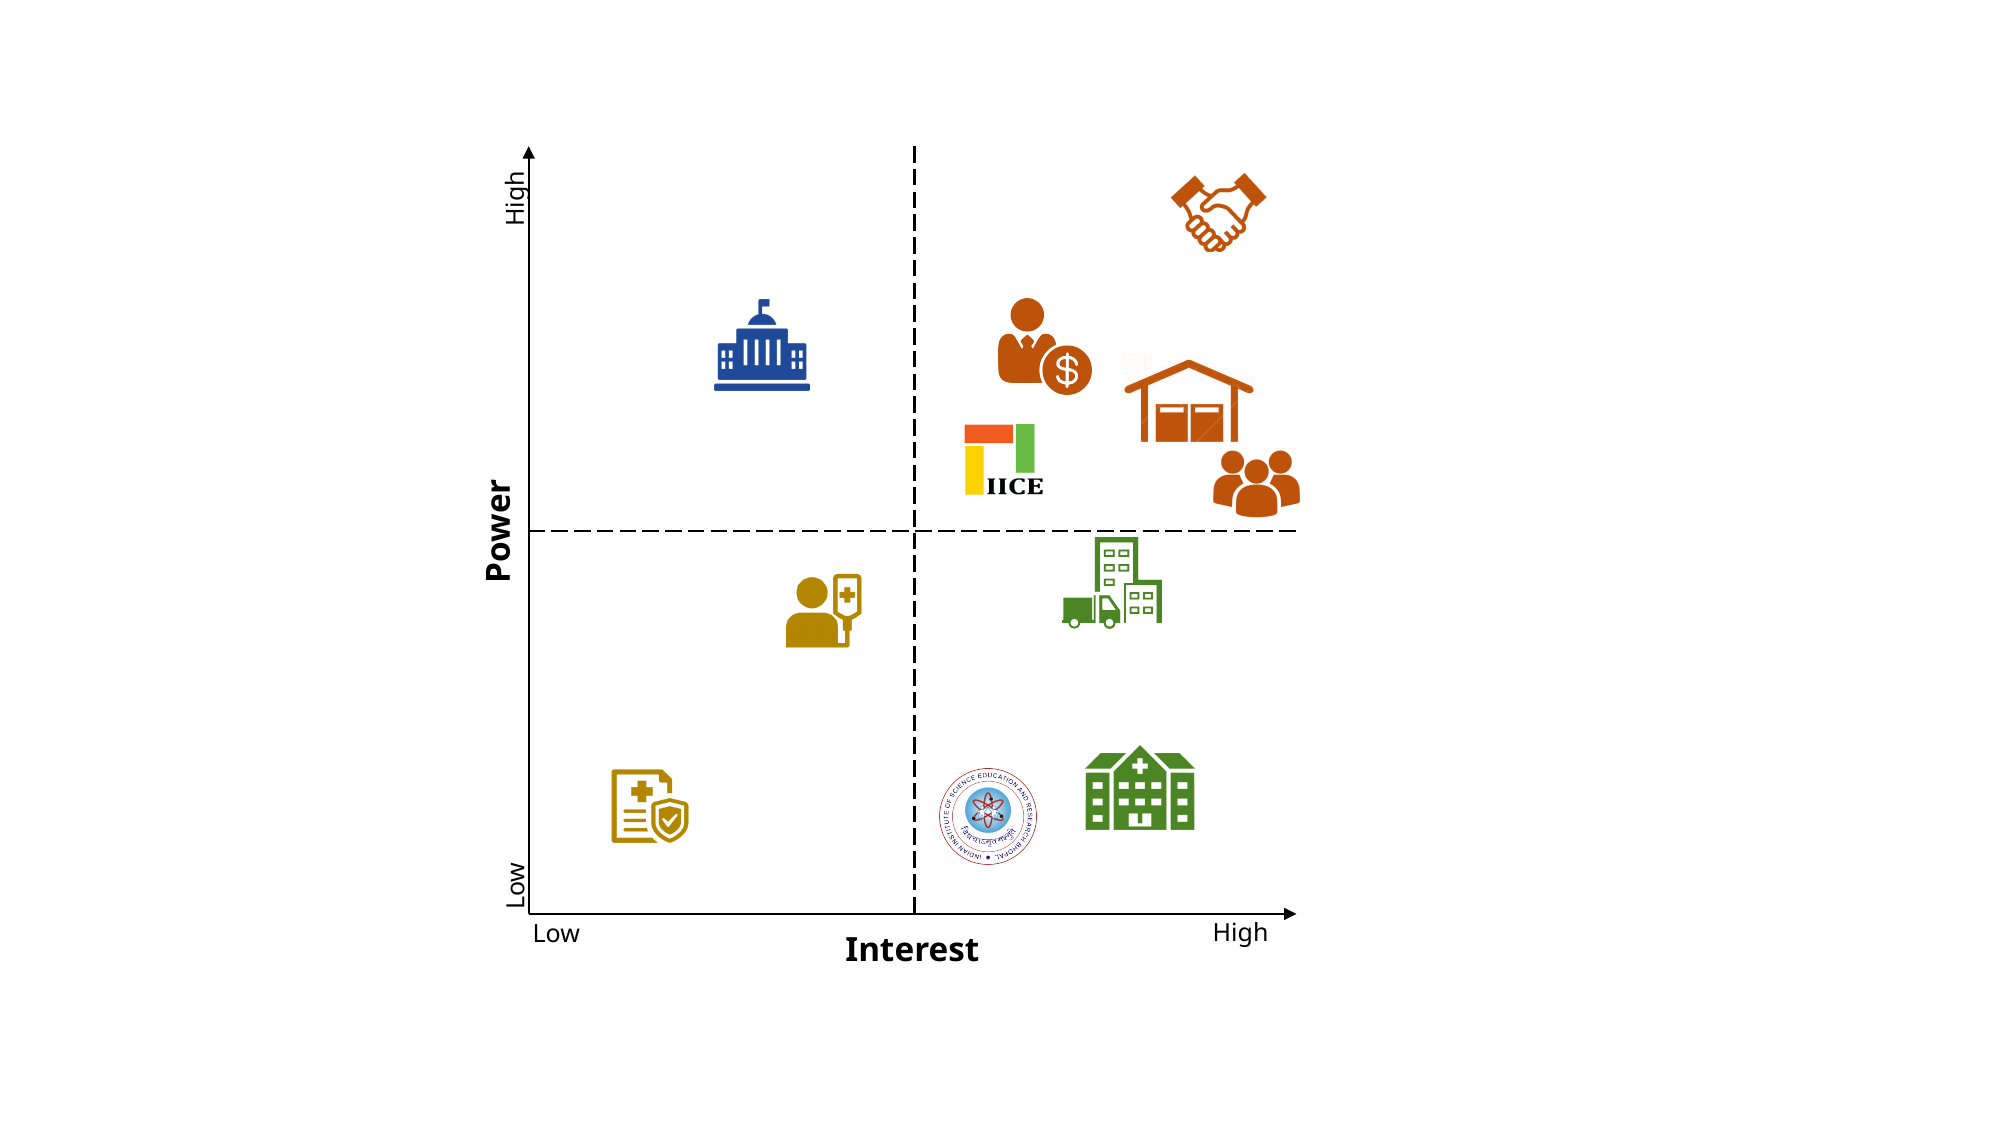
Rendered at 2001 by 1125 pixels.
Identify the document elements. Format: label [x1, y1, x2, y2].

text_box [469, 142, 1301, 977]
